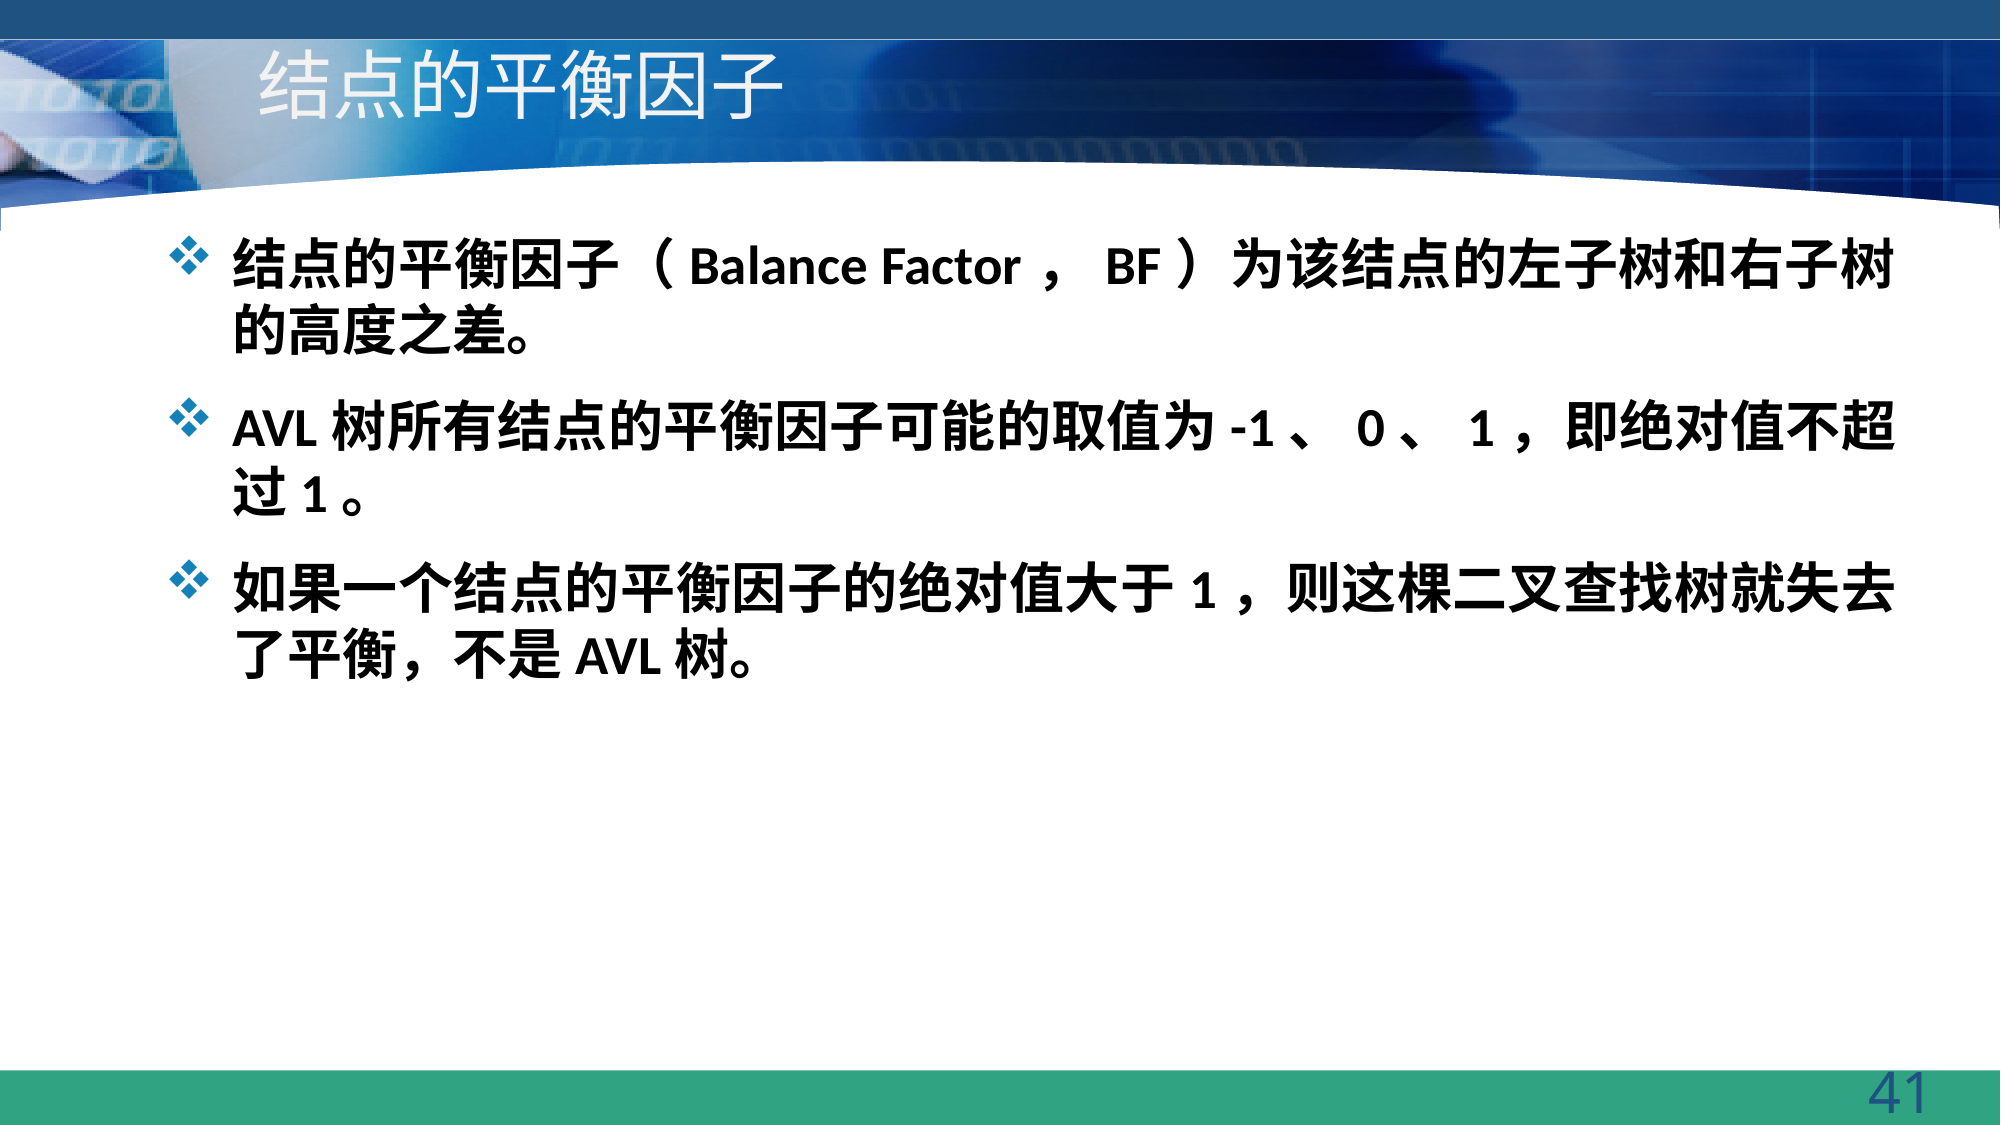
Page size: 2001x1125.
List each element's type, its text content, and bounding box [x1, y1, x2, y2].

picture [0, 40, 2000, 213]
list 结点的平衡因子（Balance Factor，BF）为该结点的左子树和右子树的高度之差。 AVL树所有结点的平衡因子可能的取值为-1、0、1，即绝对值不超过1。 如果一个结点的平衡因子的绝对值大于1，则这棵二叉查找树就失去了平衡，不是AVL树。 [149, 222, 1911, 1021]
title 结点的平衡因子 [242, 30, 1922, 138]
